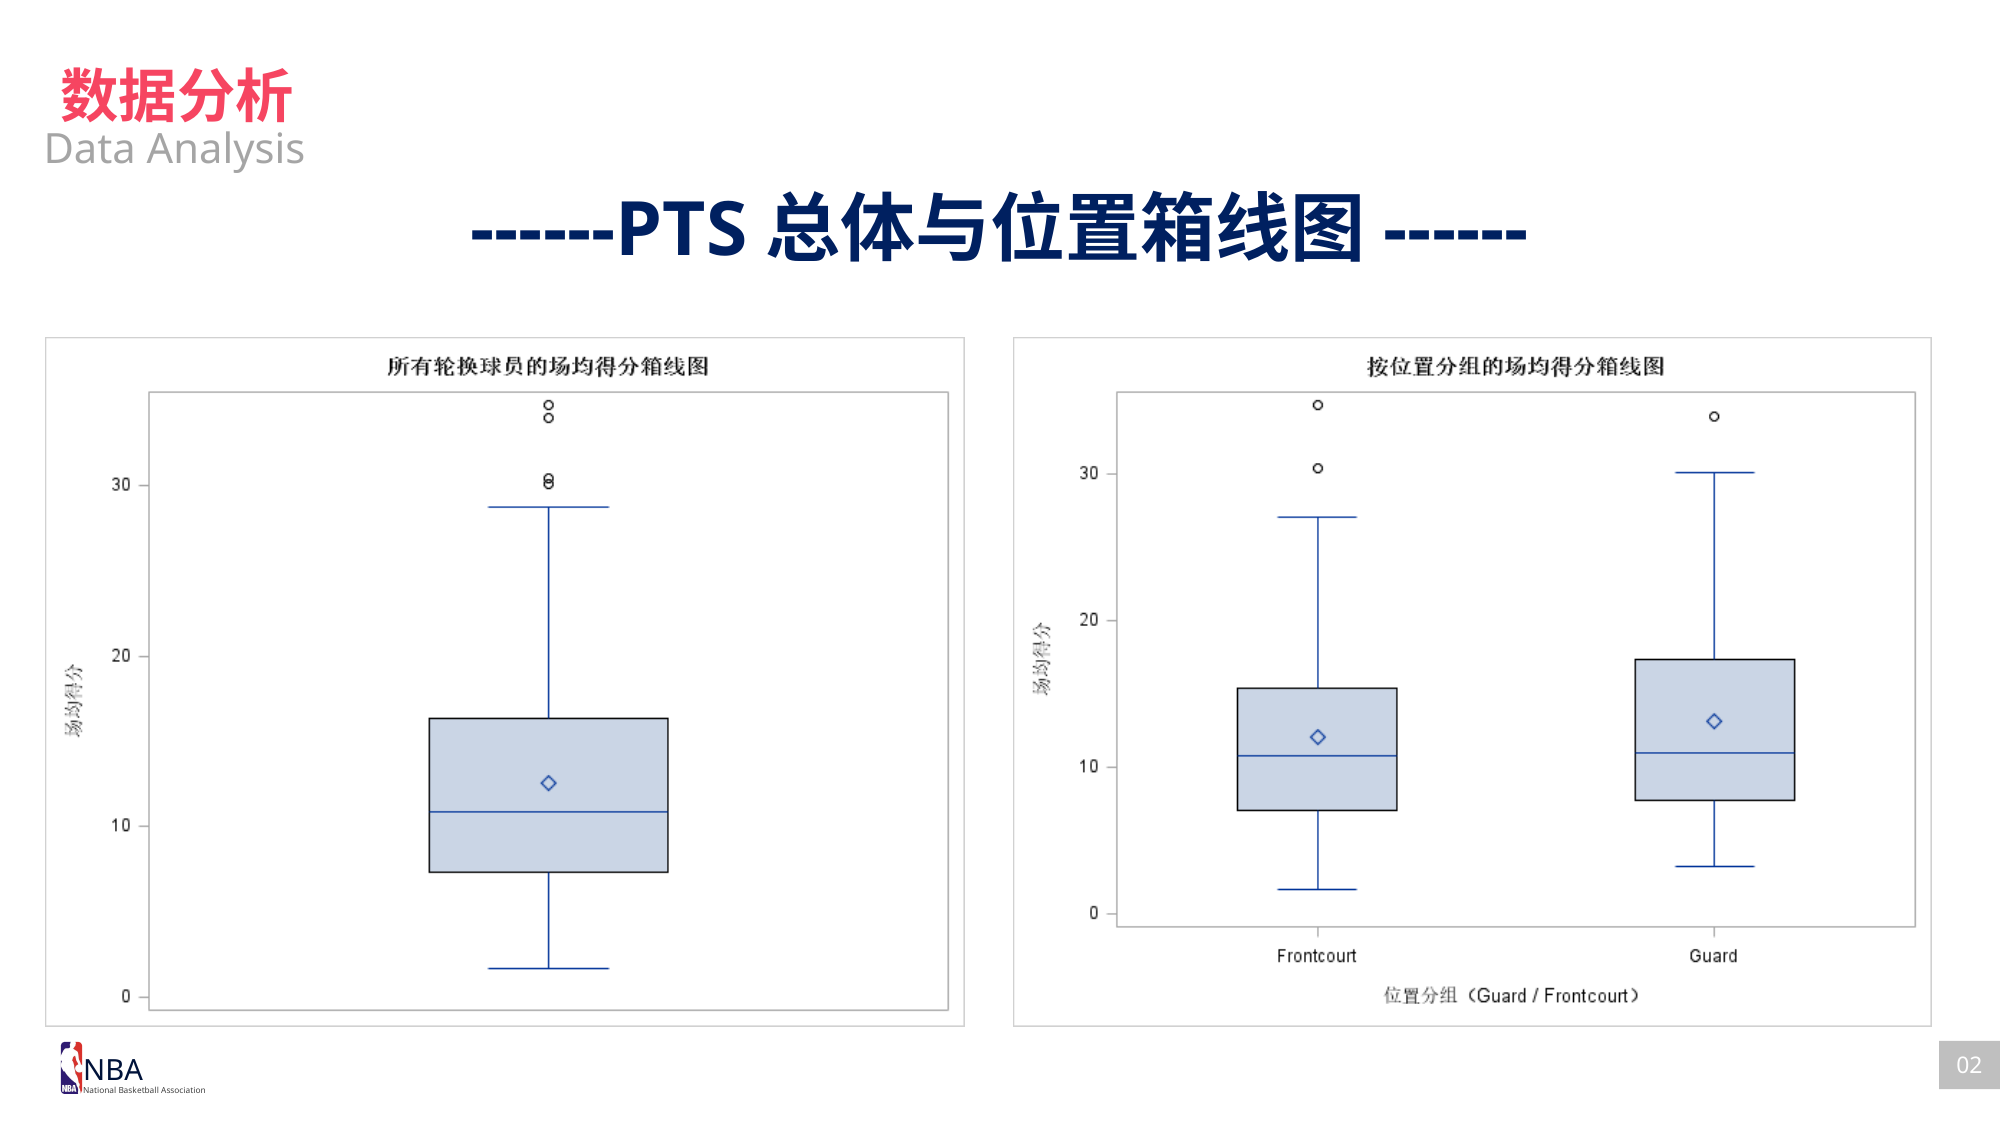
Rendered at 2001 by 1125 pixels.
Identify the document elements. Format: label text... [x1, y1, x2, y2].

text_box ------PTS总体与位置箱线图------ [282, 172, 1718, 278]
picture [45, 337, 965, 1027]
picture [60, 1041, 83, 1094]
text_box 数据分析 [45, 51, 309, 137]
text_box Data Analysis [28, 114, 321, 180]
picture [1013, 337, 1932, 1027]
